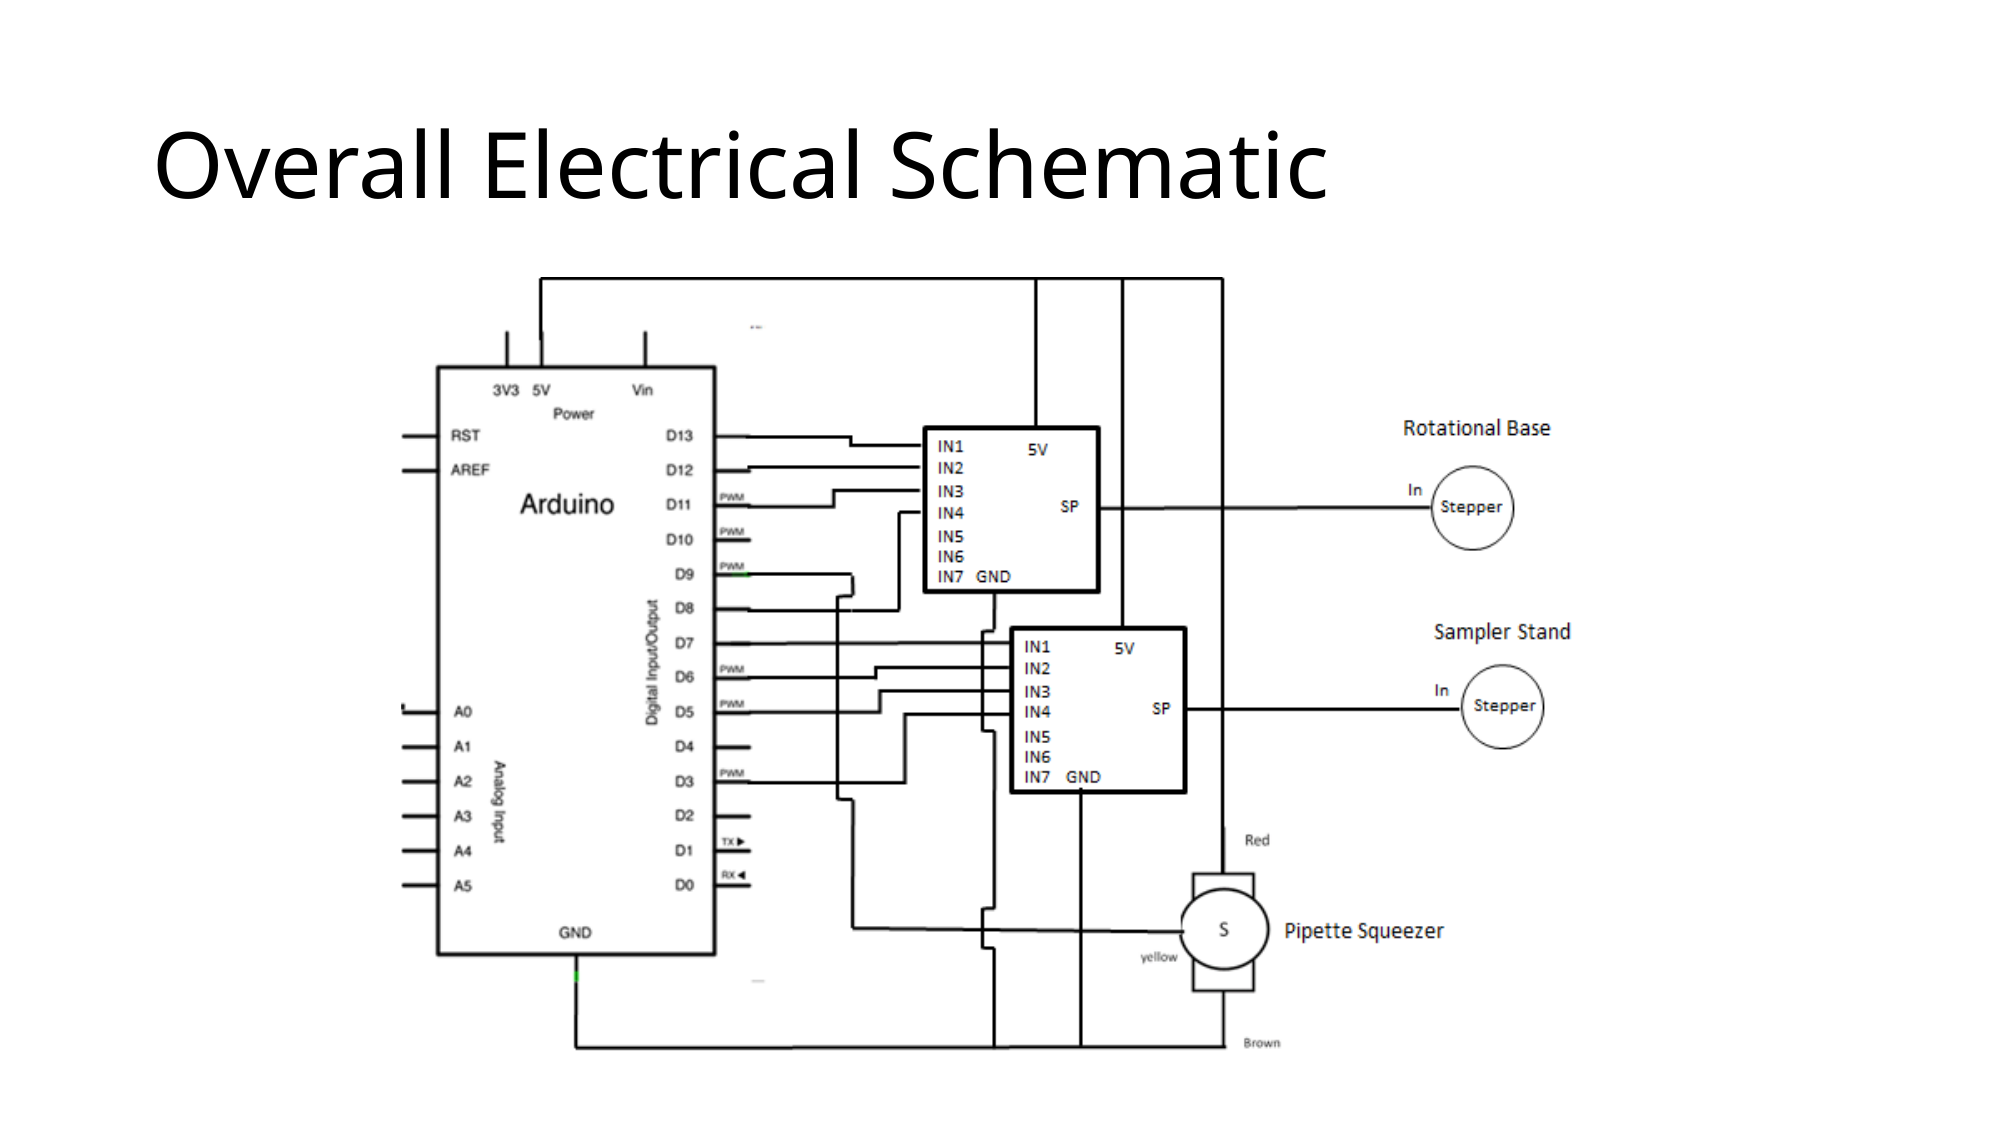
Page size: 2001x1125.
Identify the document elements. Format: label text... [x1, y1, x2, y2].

title Overall Electrical Schematic [137, 59, 1863, 278]
picture [401, 277, 1608, 1052]
